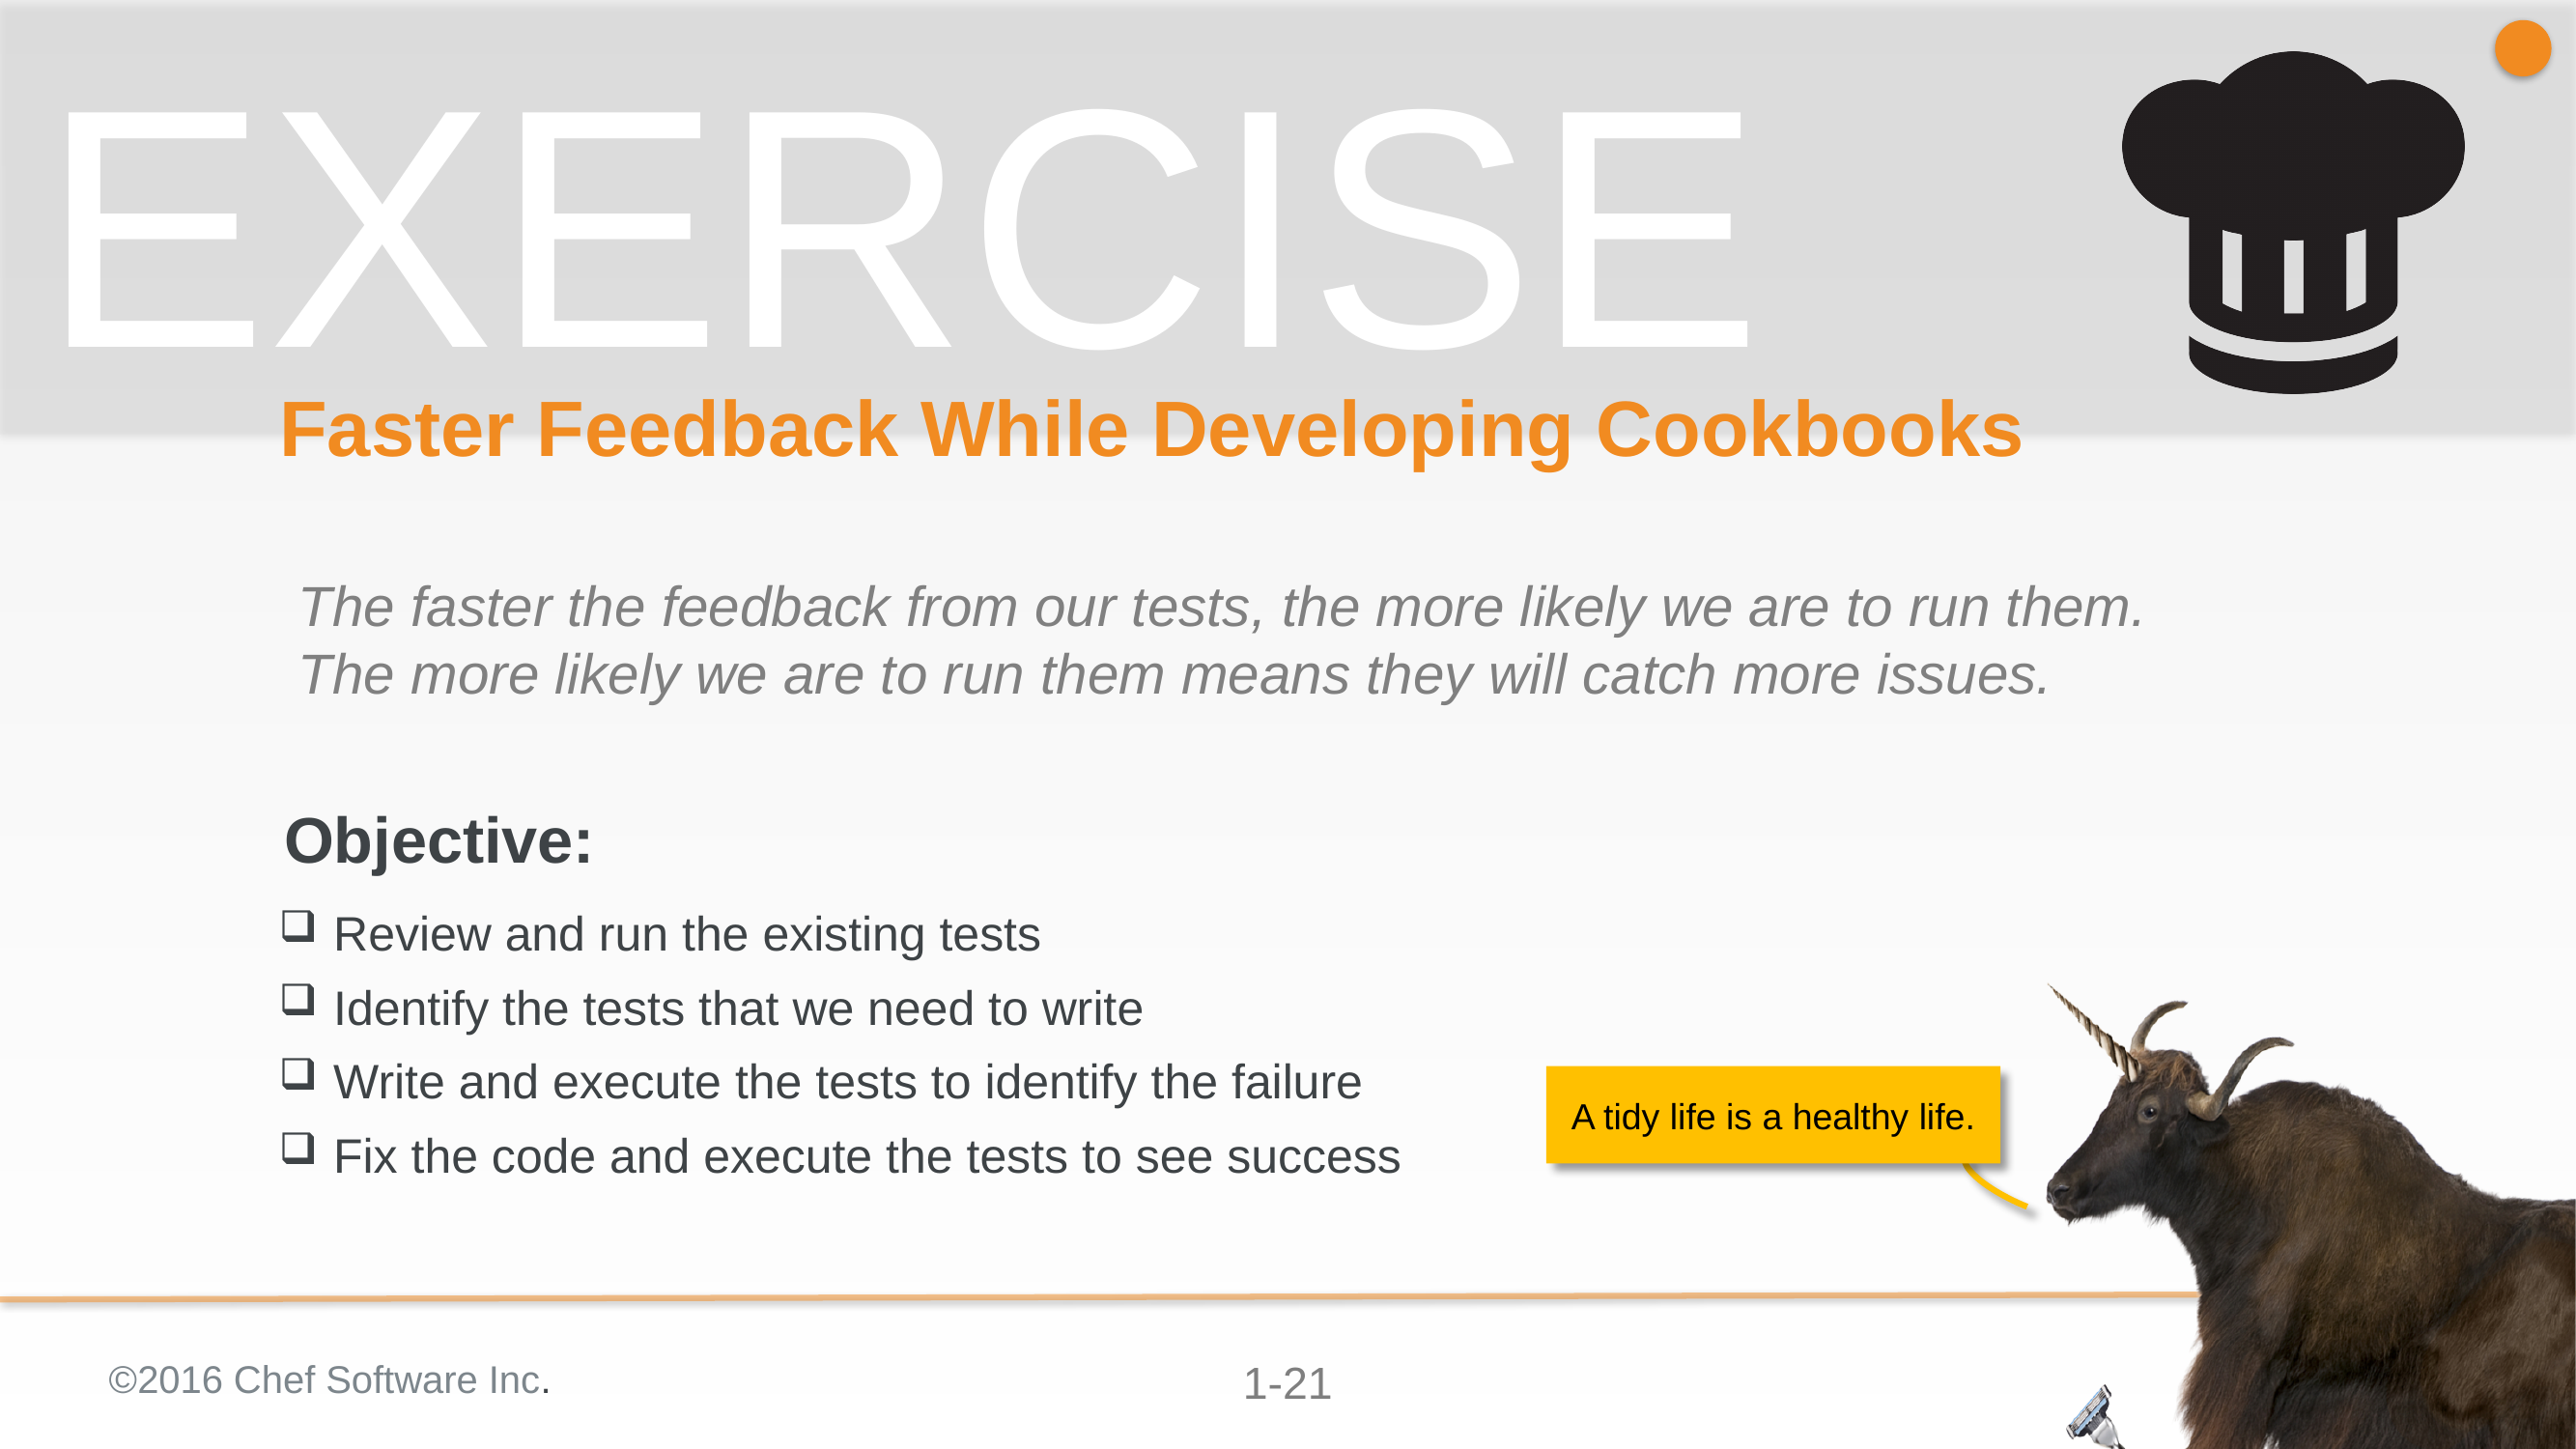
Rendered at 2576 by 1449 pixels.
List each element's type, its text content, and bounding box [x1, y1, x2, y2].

picture [2122, 51, 2465, 399]
list The faster the feedback from our tests, the more likely we are to run them. The more likely we are to run them means they will catch more issues. [265, 516, 2217, 759]
text_box [2494, 19, 2553, 77]
text_box A tidy life is a healthy life. [1545, 1065, 1942, 1164]
list Review and run the existing tests Identify the tests that we need to write Write and execute the tests to identify the failure Fix the code and execute the tests to see success [265, 895, 2217, 1284]
picture [1882, 954, 2576, 1449]
title Faster Feedback While Developing Cookbooks [265, 363, 2217, 498]
